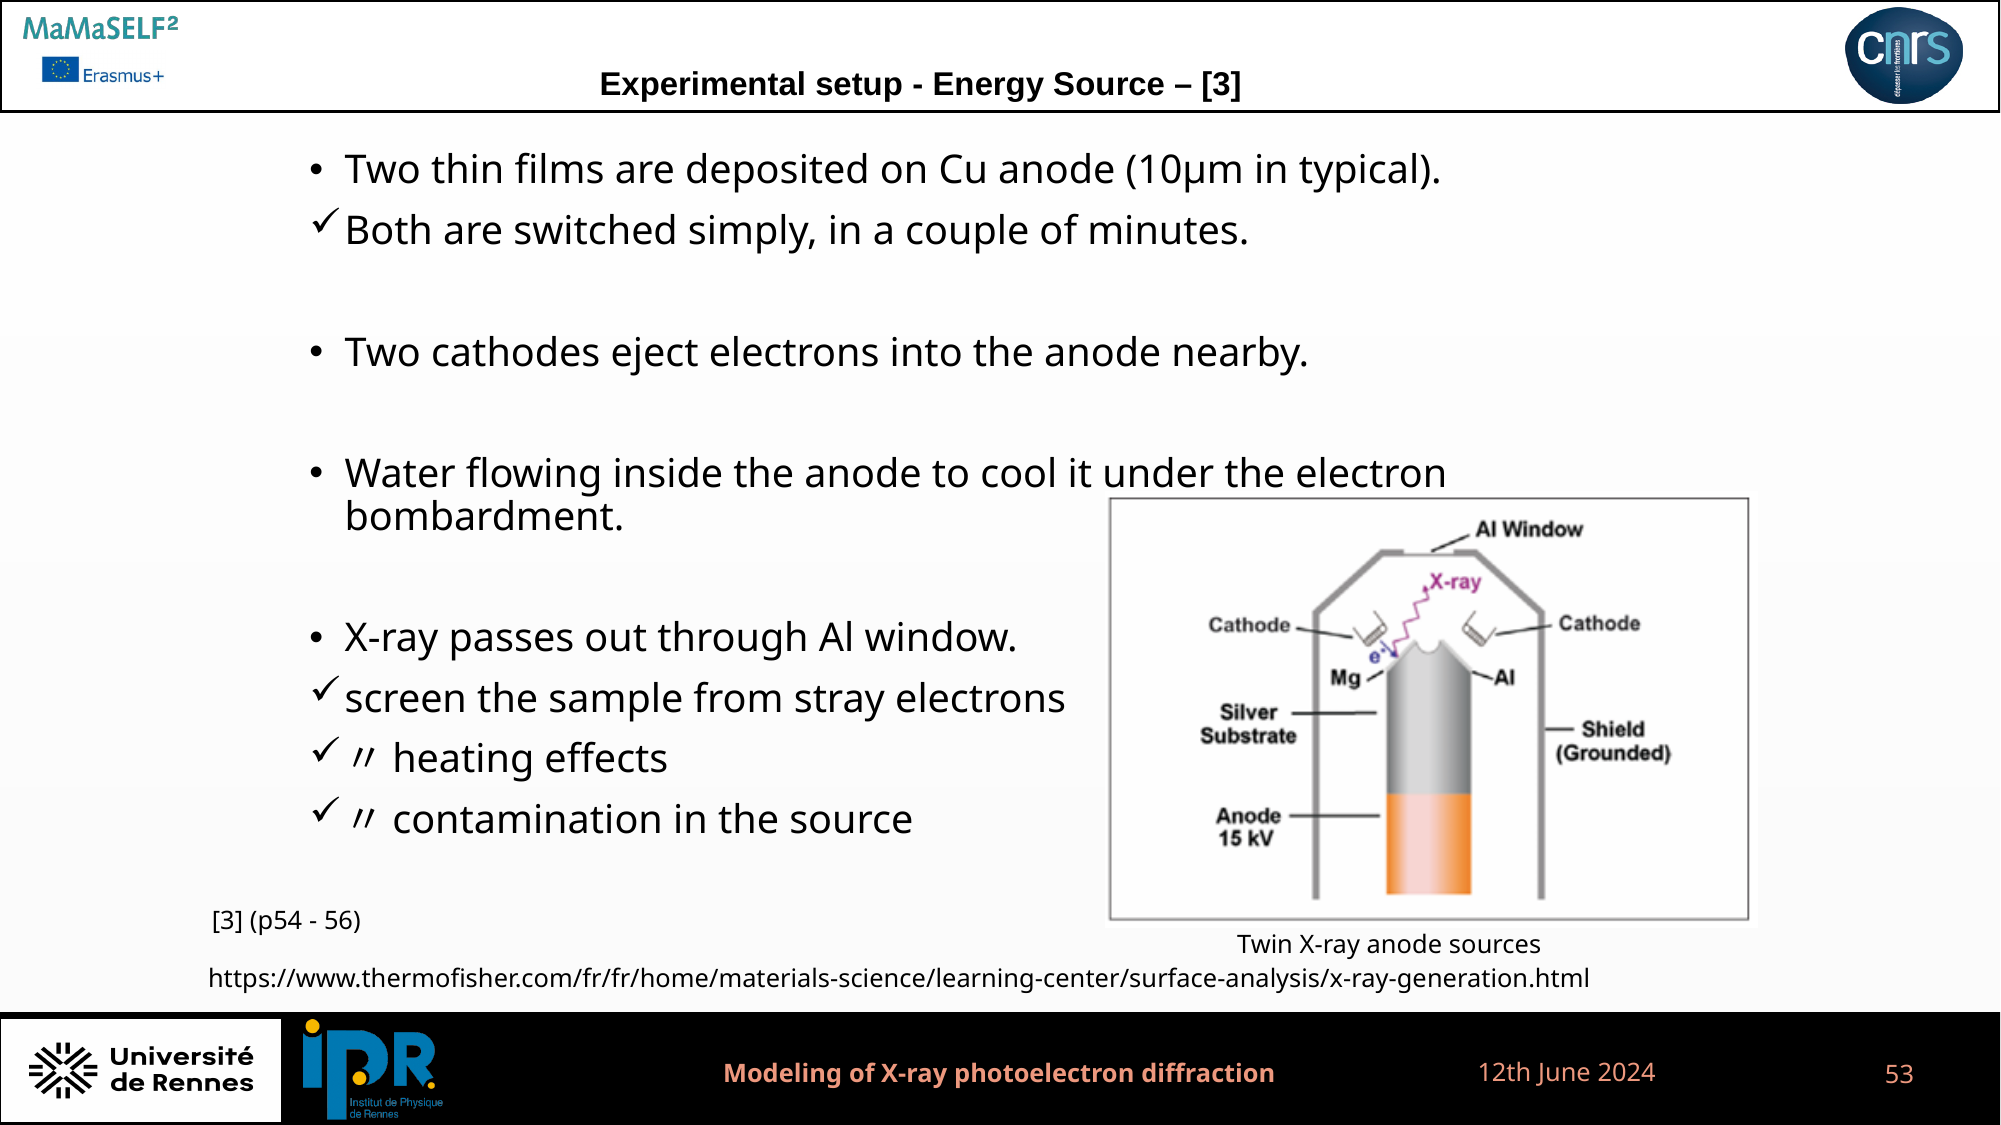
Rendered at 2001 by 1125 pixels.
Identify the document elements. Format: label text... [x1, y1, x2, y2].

list Two thin films are deposited on Cu anode (10μm in typical). Both are switched simply, in a couple of minutes. Two cathodes eject electrons into the anode nearby. Water flowing inside the anode to cool it under the electron bombardment. X-ray passes out through Al window. screen the sample from stray electrons 〃heating effects 〃contamination in the source [294, 142, 1706, 857]
footer Modeling of X-ray photoelectron diffraction [662, 1042, 1338, 1103]
text_box Experimental setup - Energy Source – [3] [580, 44, 1472, 128]
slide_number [1462, 1041, 1738, 1102]
picture [1, 1019, 281, 1122]
picture [303, 1019, 443, 1123]
slide_number 53 [1862, 1044, 1929, 1105]
text_box https://www.thermofisher.com/fr/fr/home/materials-science/learning-center/surface-analysis/x-ray-generation.html [193, 954, 1866, 1000]
picture [1104, 491, 1759, 928]
picture [21, 9, 181, 89]
text_box [3] (p54 - 56) [197, 896, 412, 942]
picture [1845, 7, 1963, 104]
text_box Twin X-ray anode sources [1222, 928, 1733, 967]
